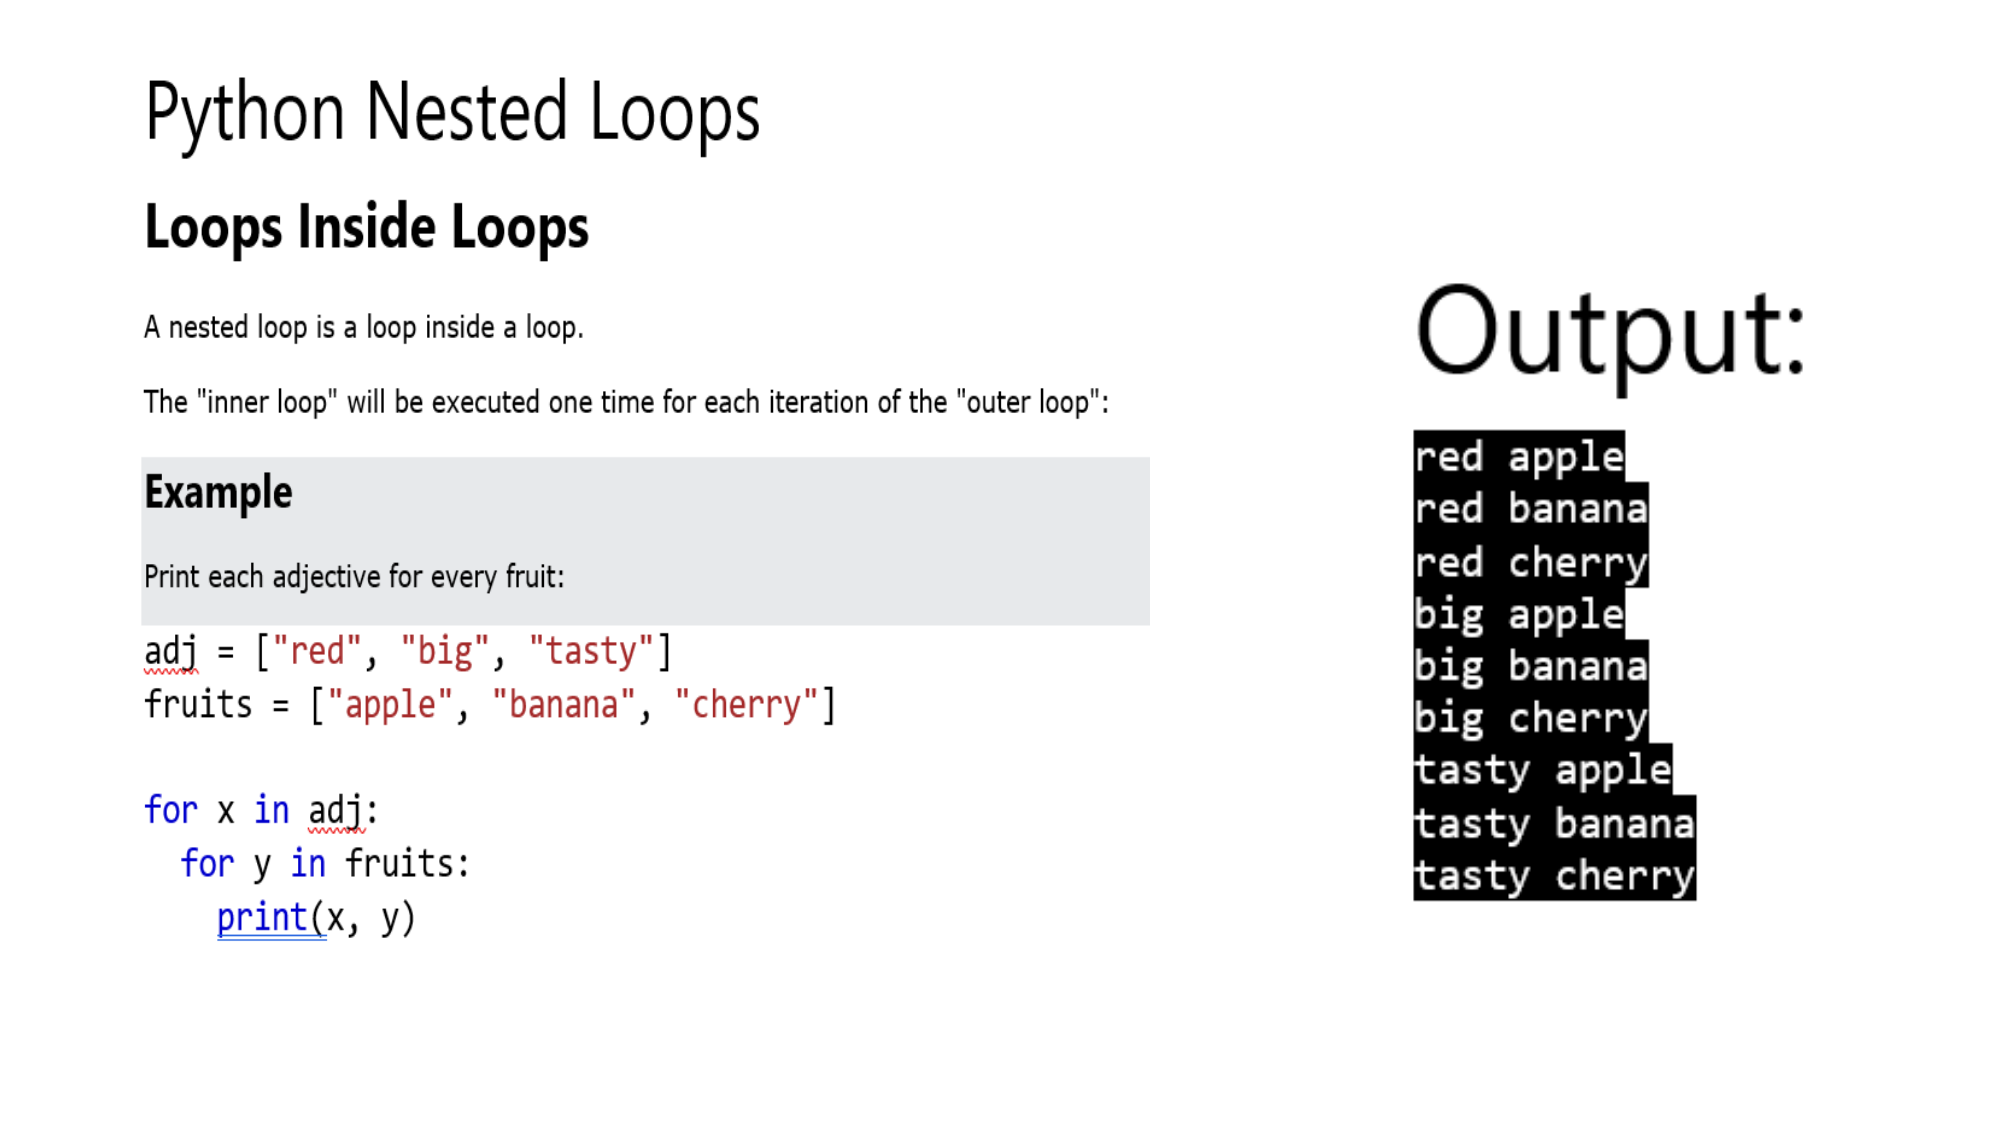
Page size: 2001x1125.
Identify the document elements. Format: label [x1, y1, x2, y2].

picture [45, 57, 1150, 954]
picture [1337, 199, 1854, 954]
